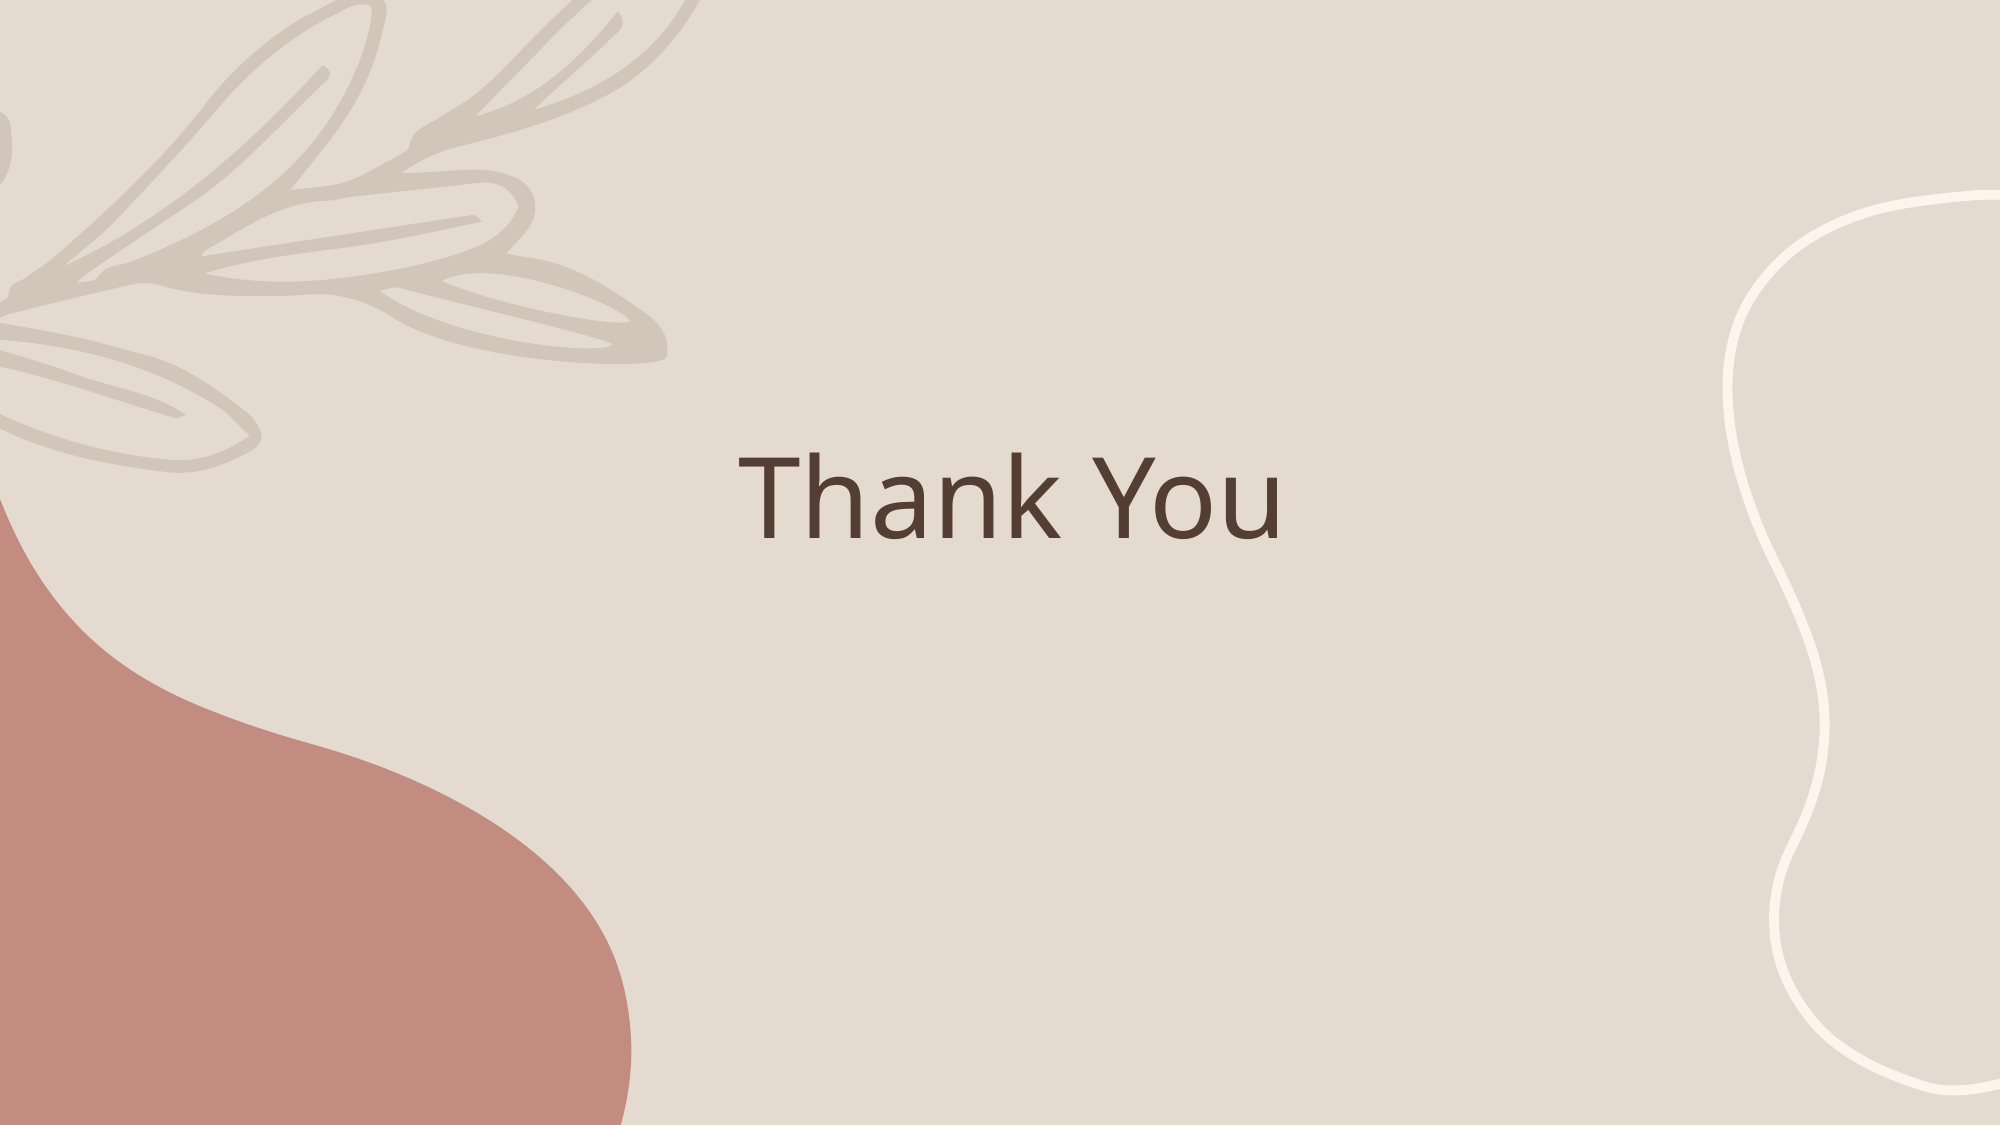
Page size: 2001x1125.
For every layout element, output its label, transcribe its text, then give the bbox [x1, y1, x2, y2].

title Thank You [723, 261, 1649, 744]
